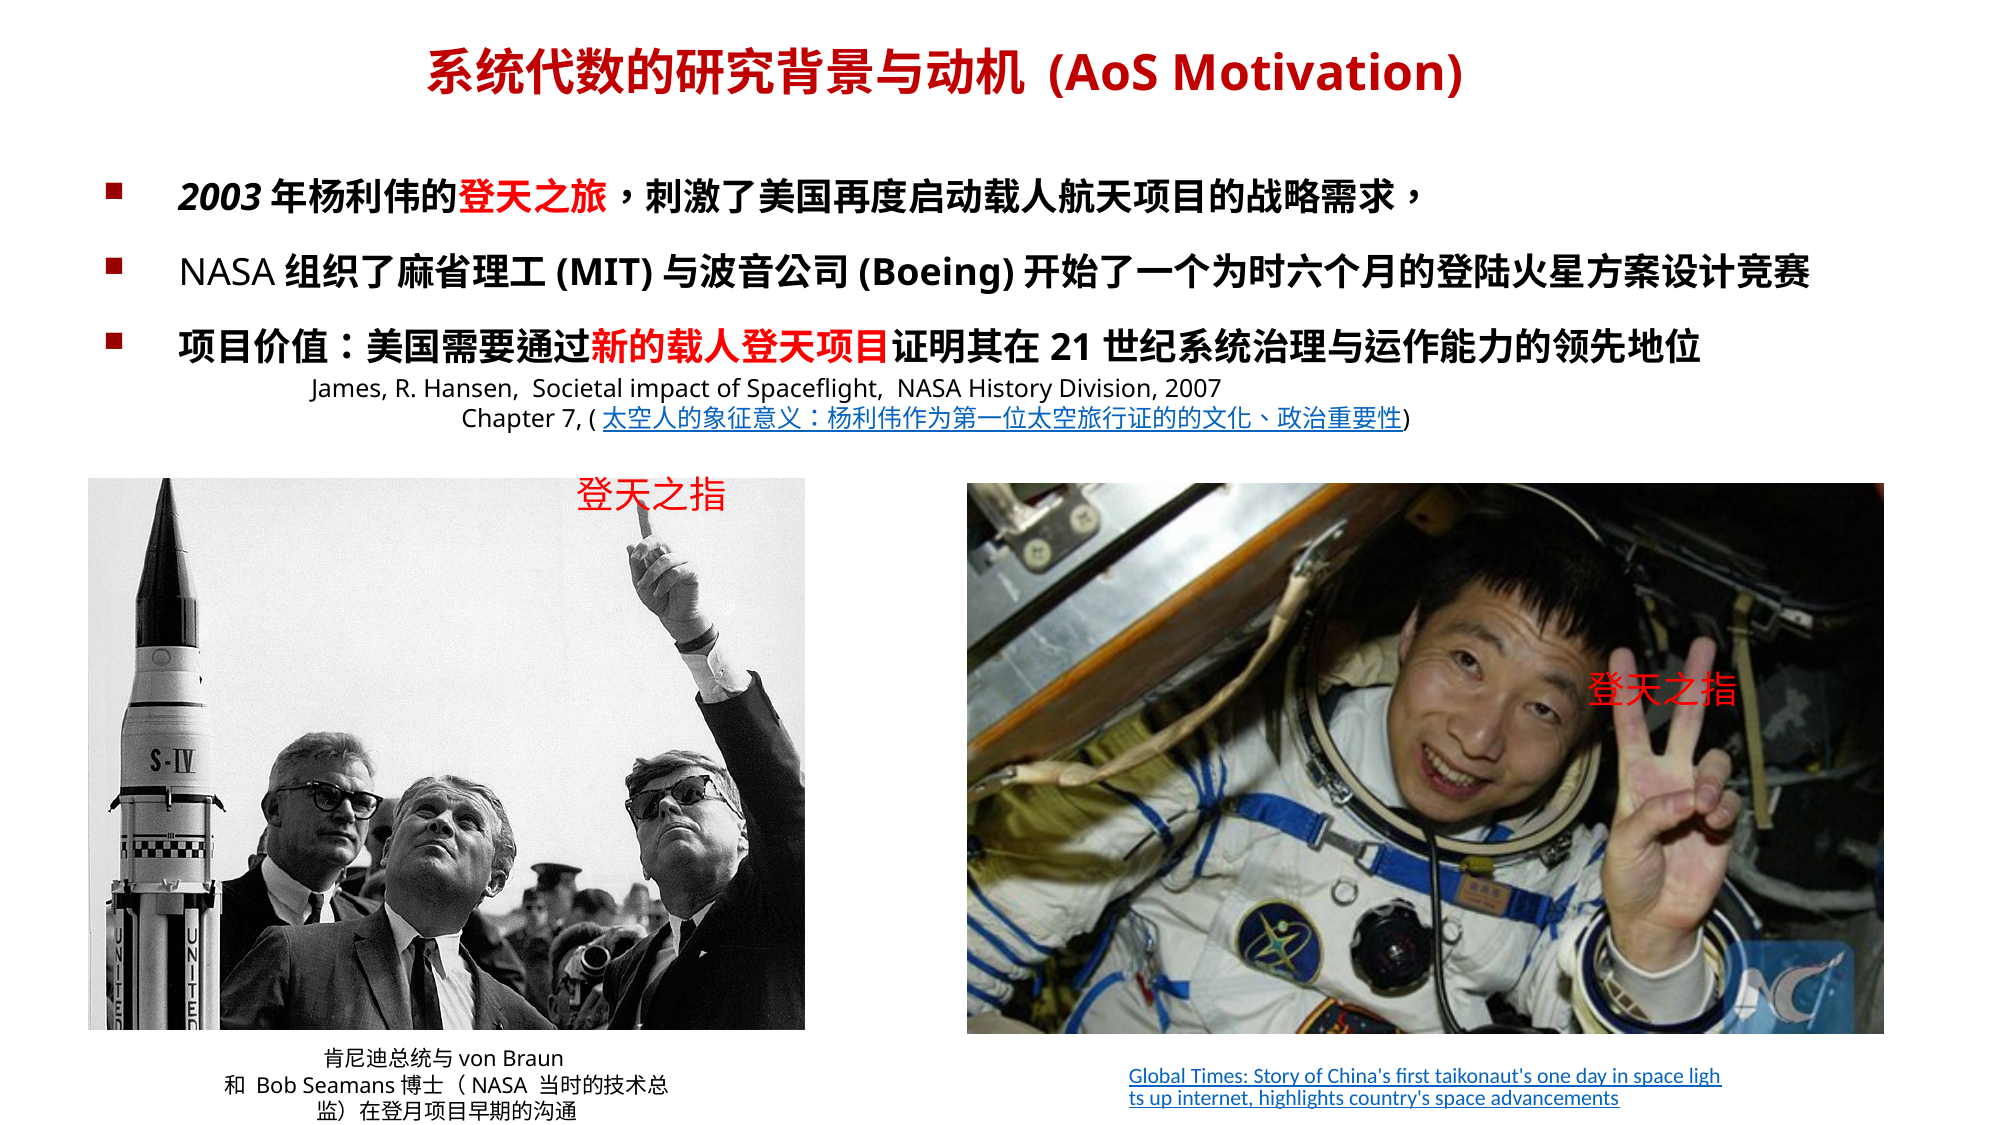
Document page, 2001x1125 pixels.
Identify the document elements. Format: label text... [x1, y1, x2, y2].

picture [967, 483, 1884, 1034]
title 系统代数的研究背景与动机 (AoS Motivation) [44, 35, 1846, 113]
text_box Global Times: Story of China's first taikonaut's one day in space lights up internet, highlights country's space advancements [1113, 1054, 1737, 1096]
text_box James, R. Hansen, Societal impact of Spaceflight, NASA History Division, 2007 Chapter 7, (太空人的象征意义：杨利伟作为第一位太空旅行证的的文化、政治重要性) [296, 365, 1426, 447]
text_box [88, 463, 805, 1030]
text_box 肯尼迪总统与von Braun 和 Bob Seamans博士（NASA 当时的技术总监）在登月项目早期的沟通 [201, 1037, 693, 1125]
text_box 2003年杨利伟的登天之旅，刺激了美国再度启动载人航天项目的战略需求， NASA组织了麻省理工(MIT)与波音公司(Boeing)开始了一个为时六个月的登陆火星方案设计竞赛 项目价值：美国需要通过新的载人登天项目证明其在21世纪系统治理与运作能力的领先地位 [88, 142, 1916, 419]
